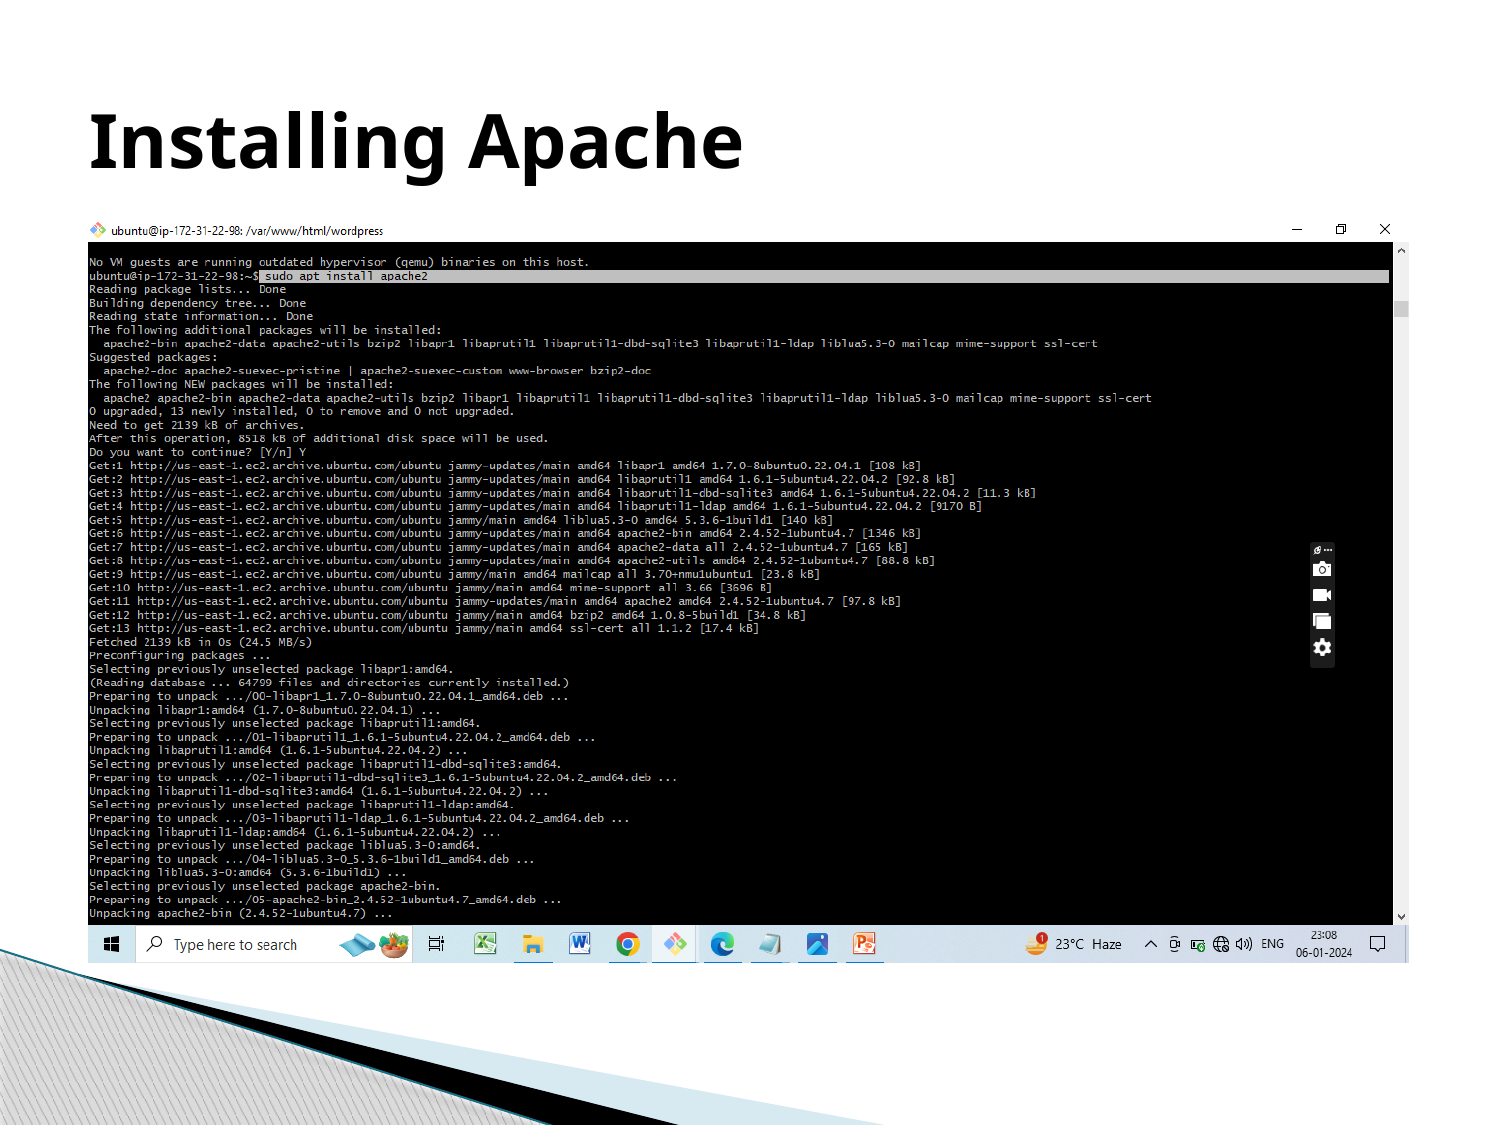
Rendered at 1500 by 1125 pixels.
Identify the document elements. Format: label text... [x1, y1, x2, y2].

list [88, 219, 1410, 963]
title Installing Apache [75, 45, 1425, 233]
